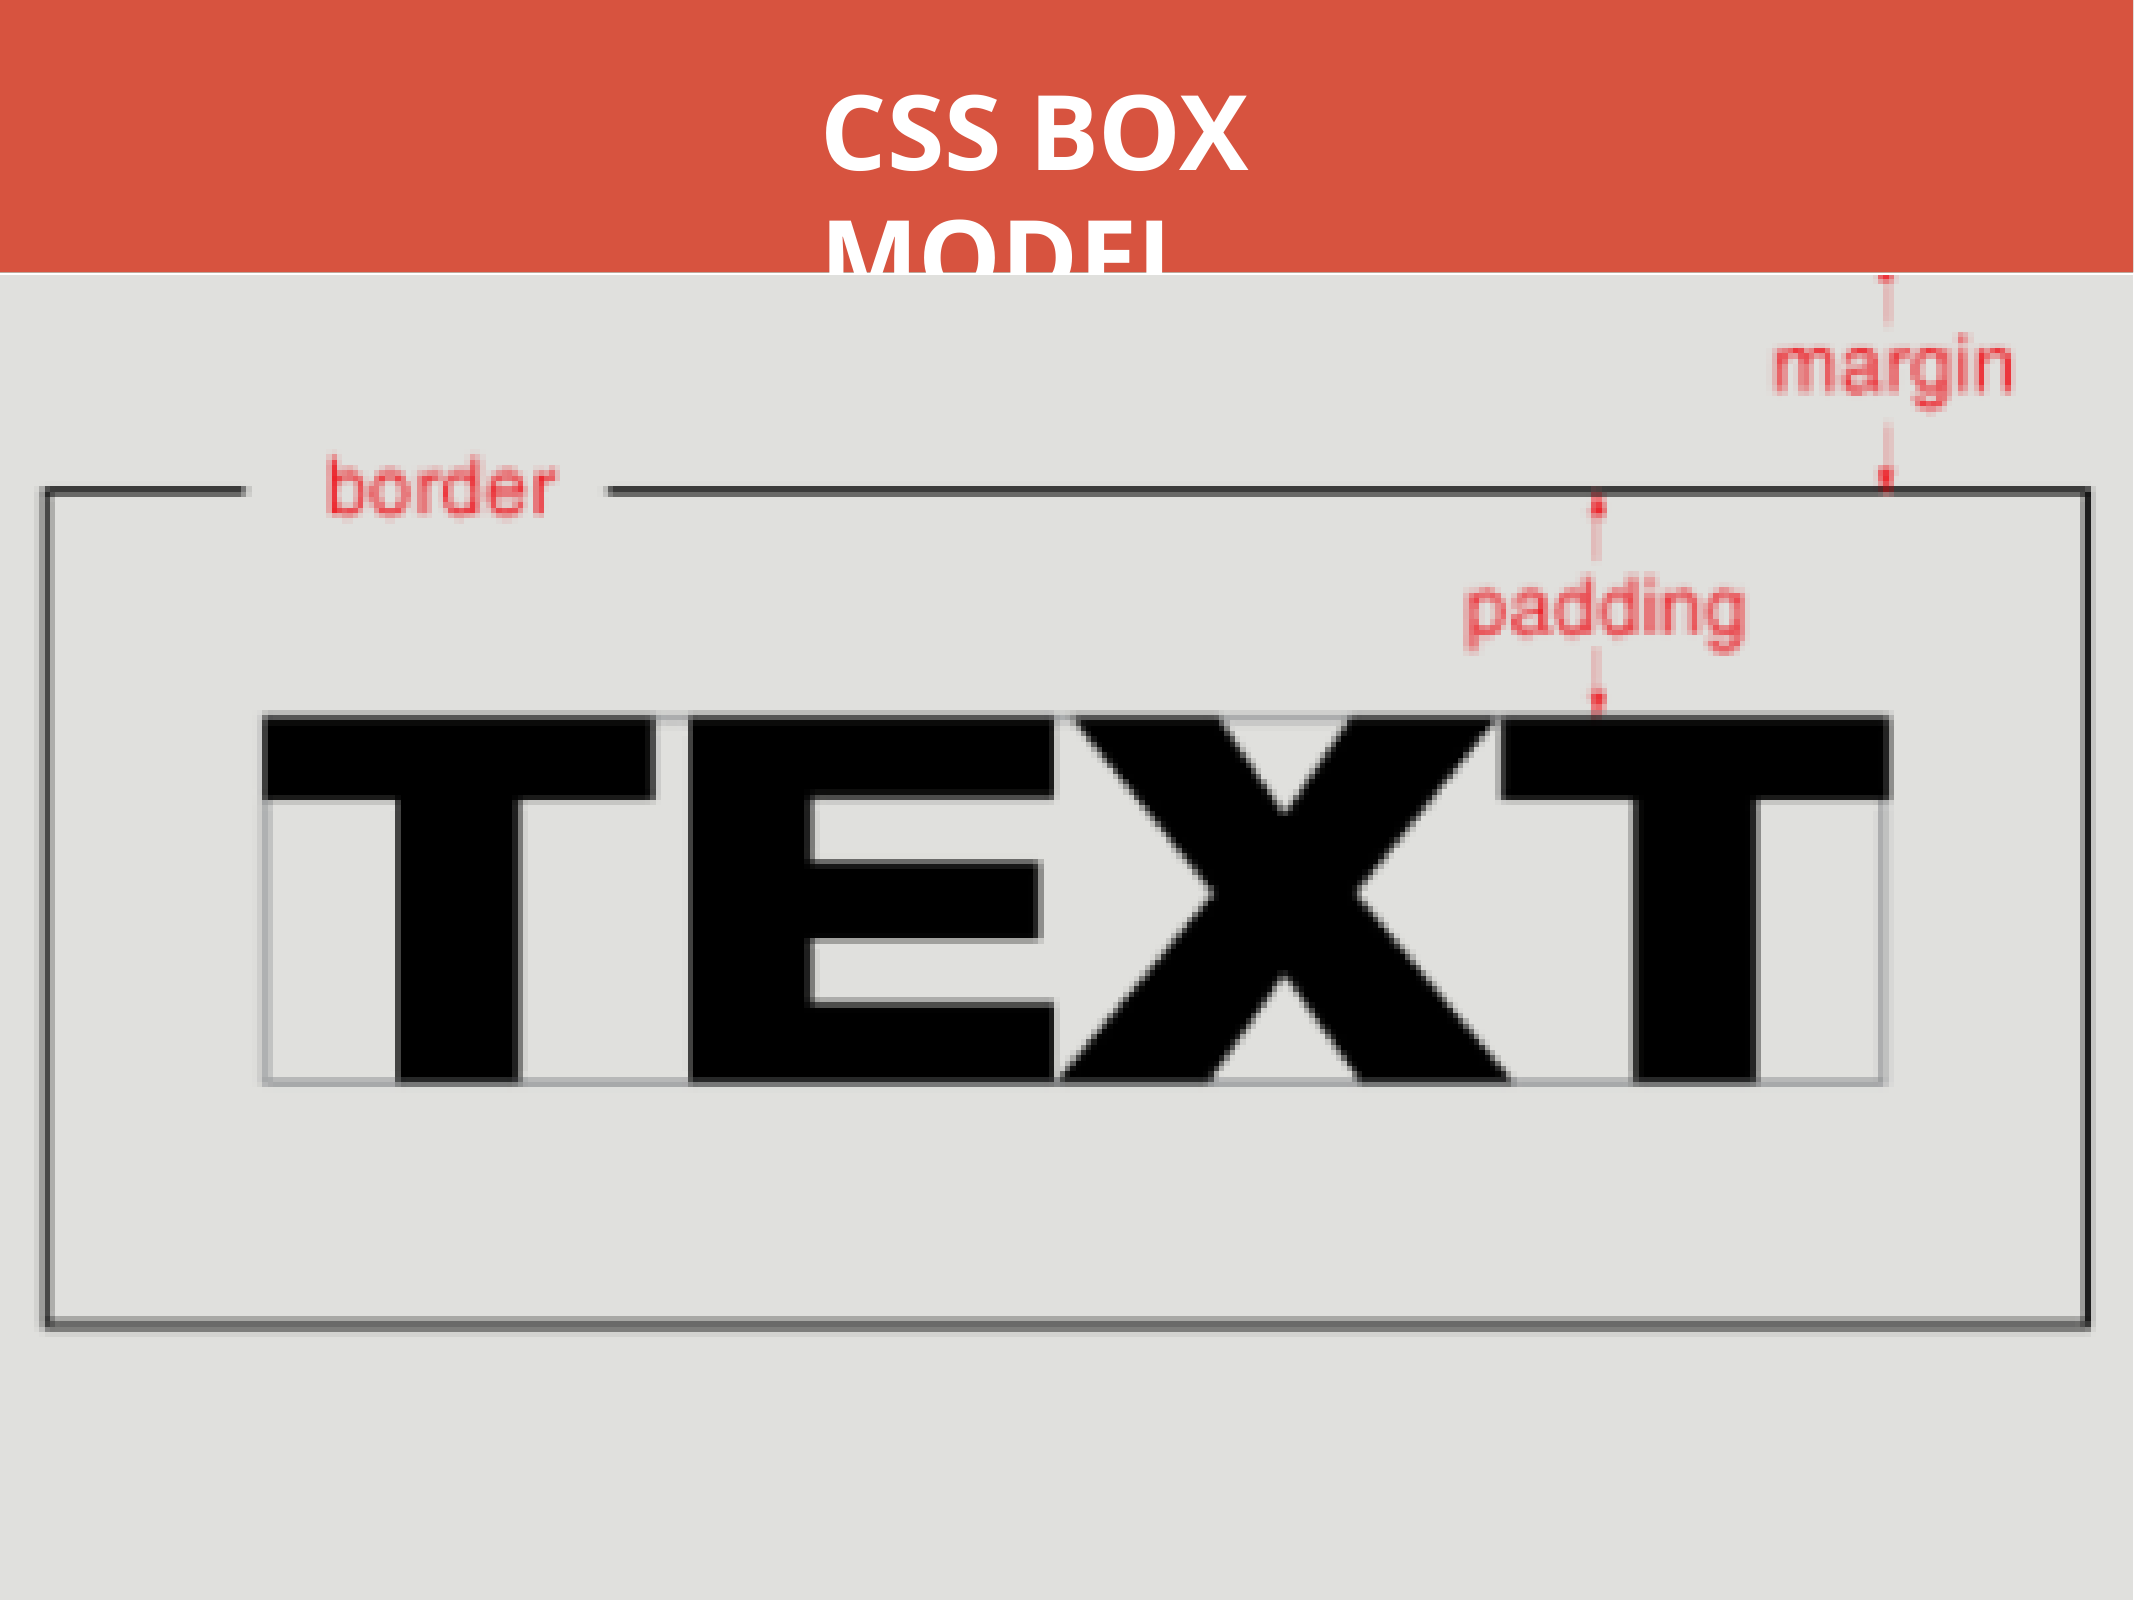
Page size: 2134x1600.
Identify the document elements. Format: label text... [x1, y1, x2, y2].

title CSS BOX MODEL [818, 66, 1314, 273]
text_box [0, 0, 2134, 273]
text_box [0, 274, 2134, 1600]
